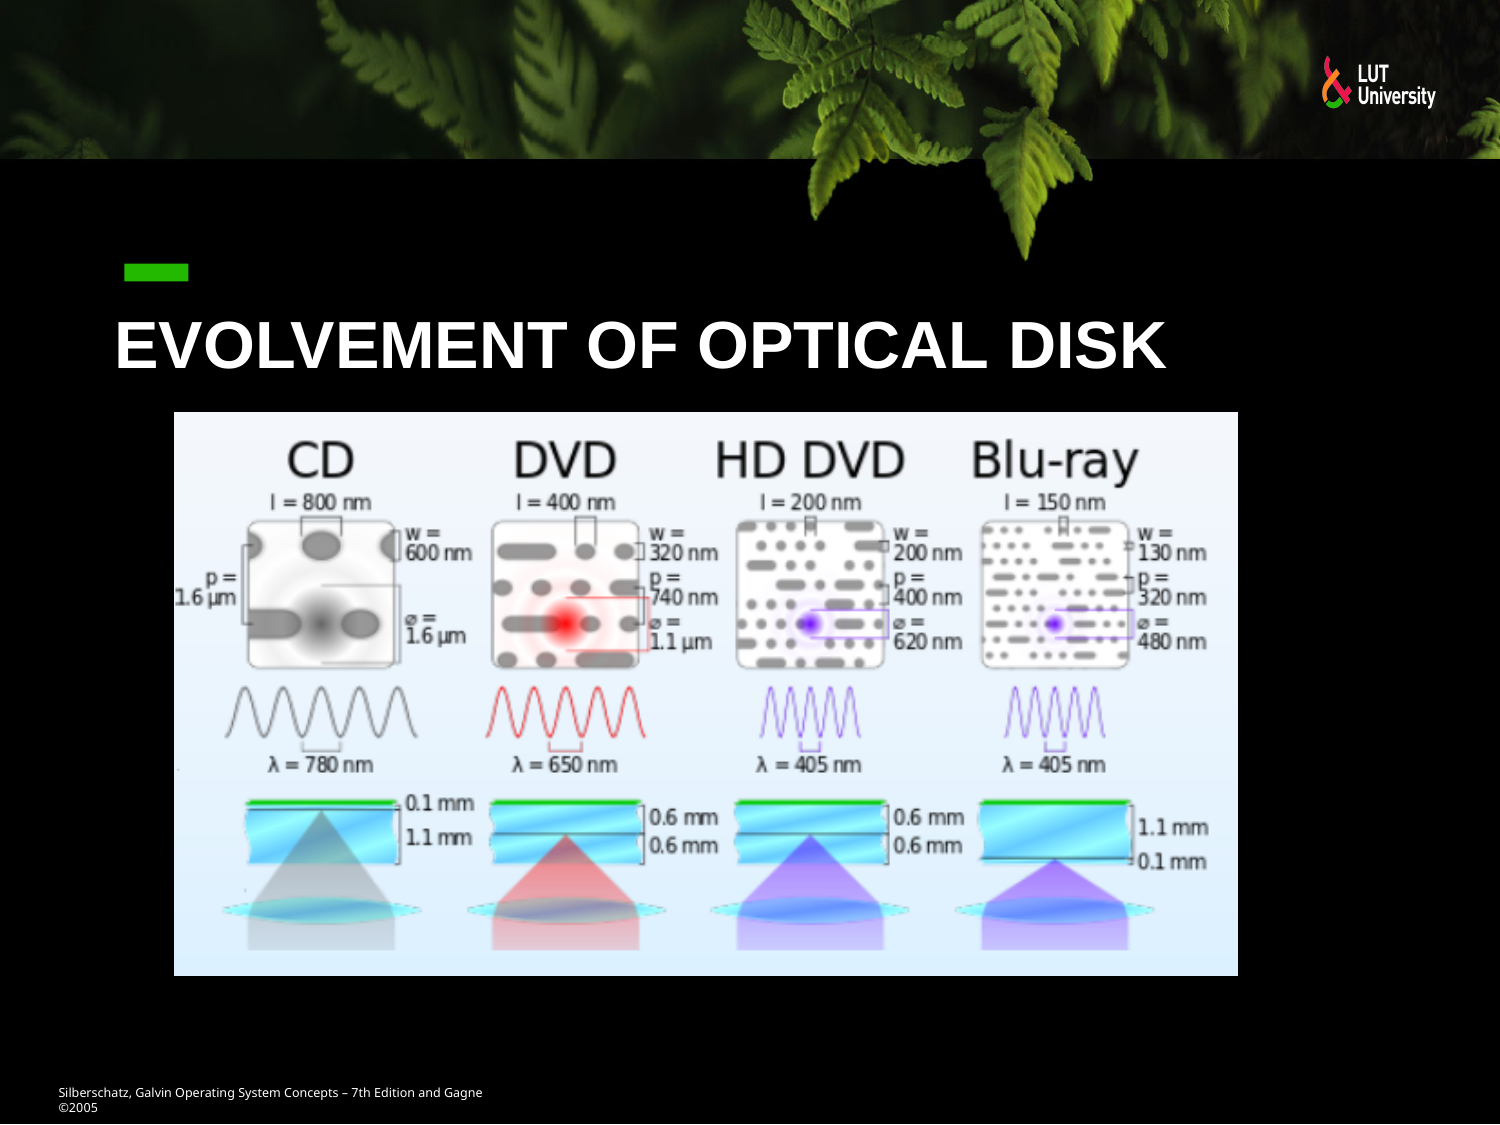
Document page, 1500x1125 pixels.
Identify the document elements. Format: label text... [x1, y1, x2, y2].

picture [0, 0, 1500, 1124]
text_box Silberschatz, Galvin Operating System Concepts – 7th Edition and Gagne ©2005 [43, 1077, 525, 1123]
text_box Evolvement of Optical Disk [112, 299, 1432, 382]
